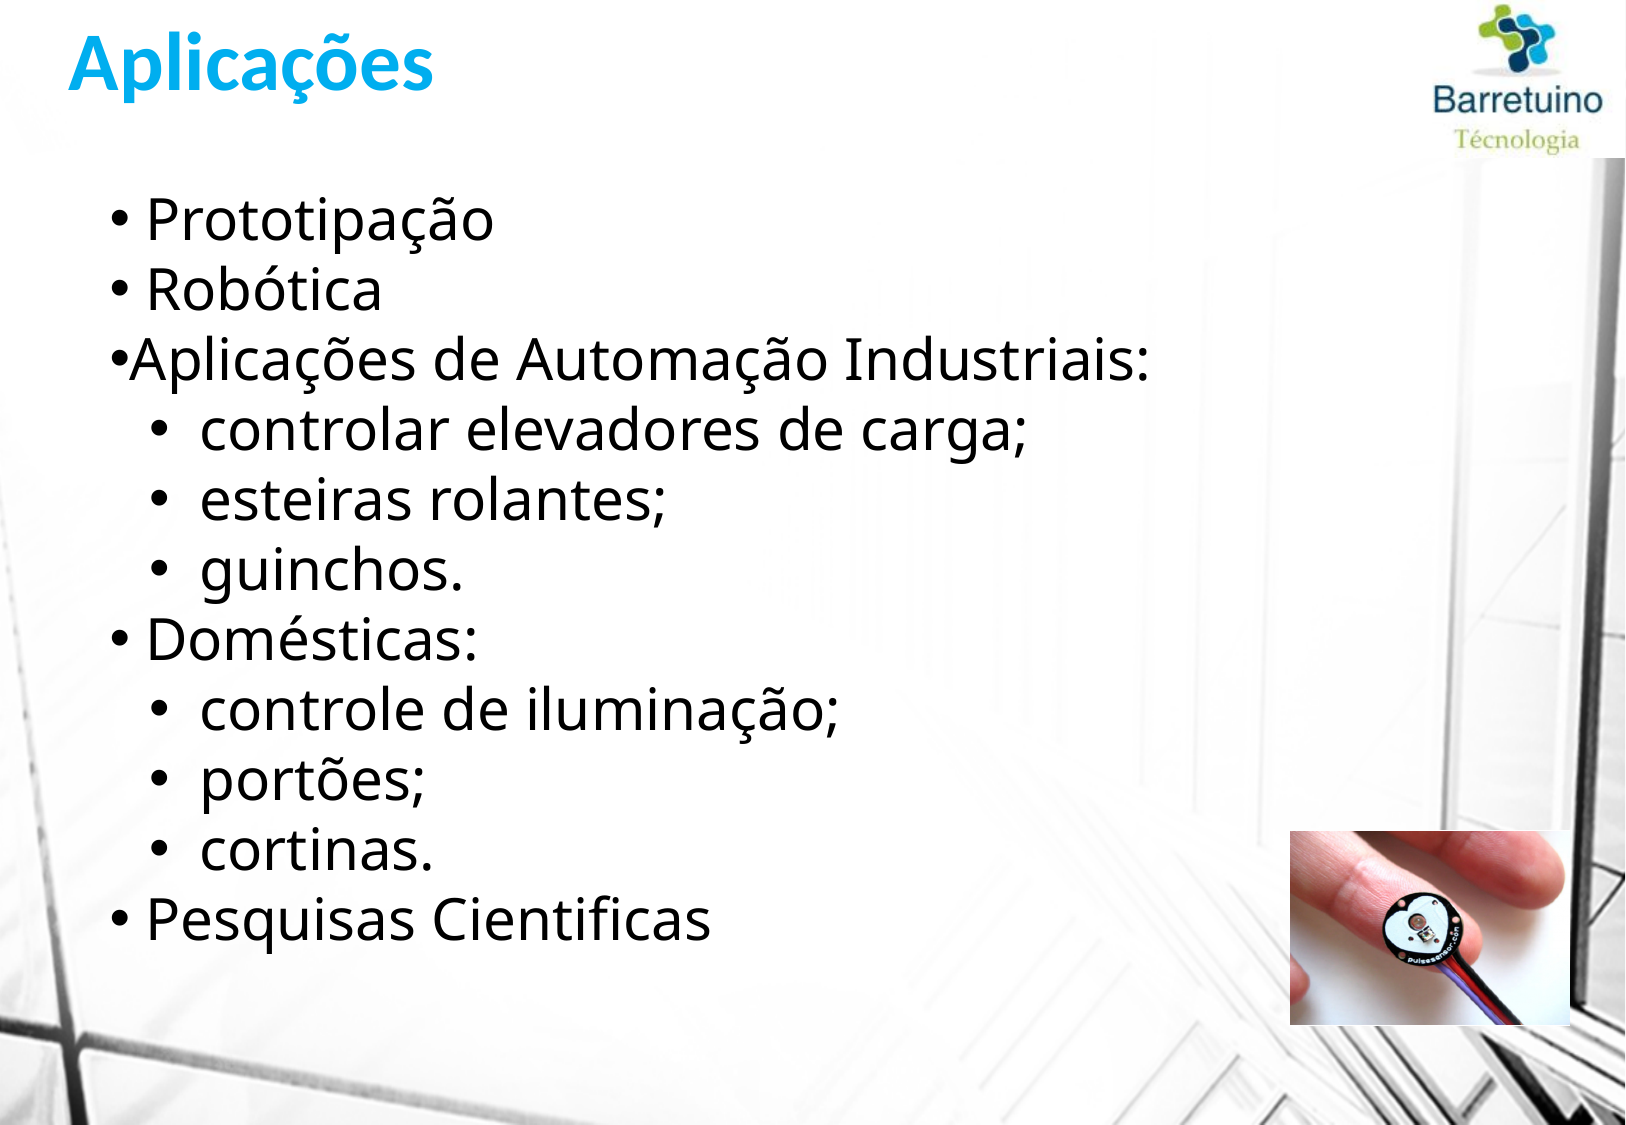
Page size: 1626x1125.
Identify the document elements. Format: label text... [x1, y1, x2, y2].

text_box Prototipação Robótica Aplicações de Automação Industriais: controlar elevadores de carga; esteiras rolantes; guinchos. Domésticas: controle de iluminação; portões; cortinas. Pesquisas Cientificas [94, 174, 1338, 960]
text_box Aplicações [54, 0, 794, 115]
picture [0, 0, 1626, 1125]
